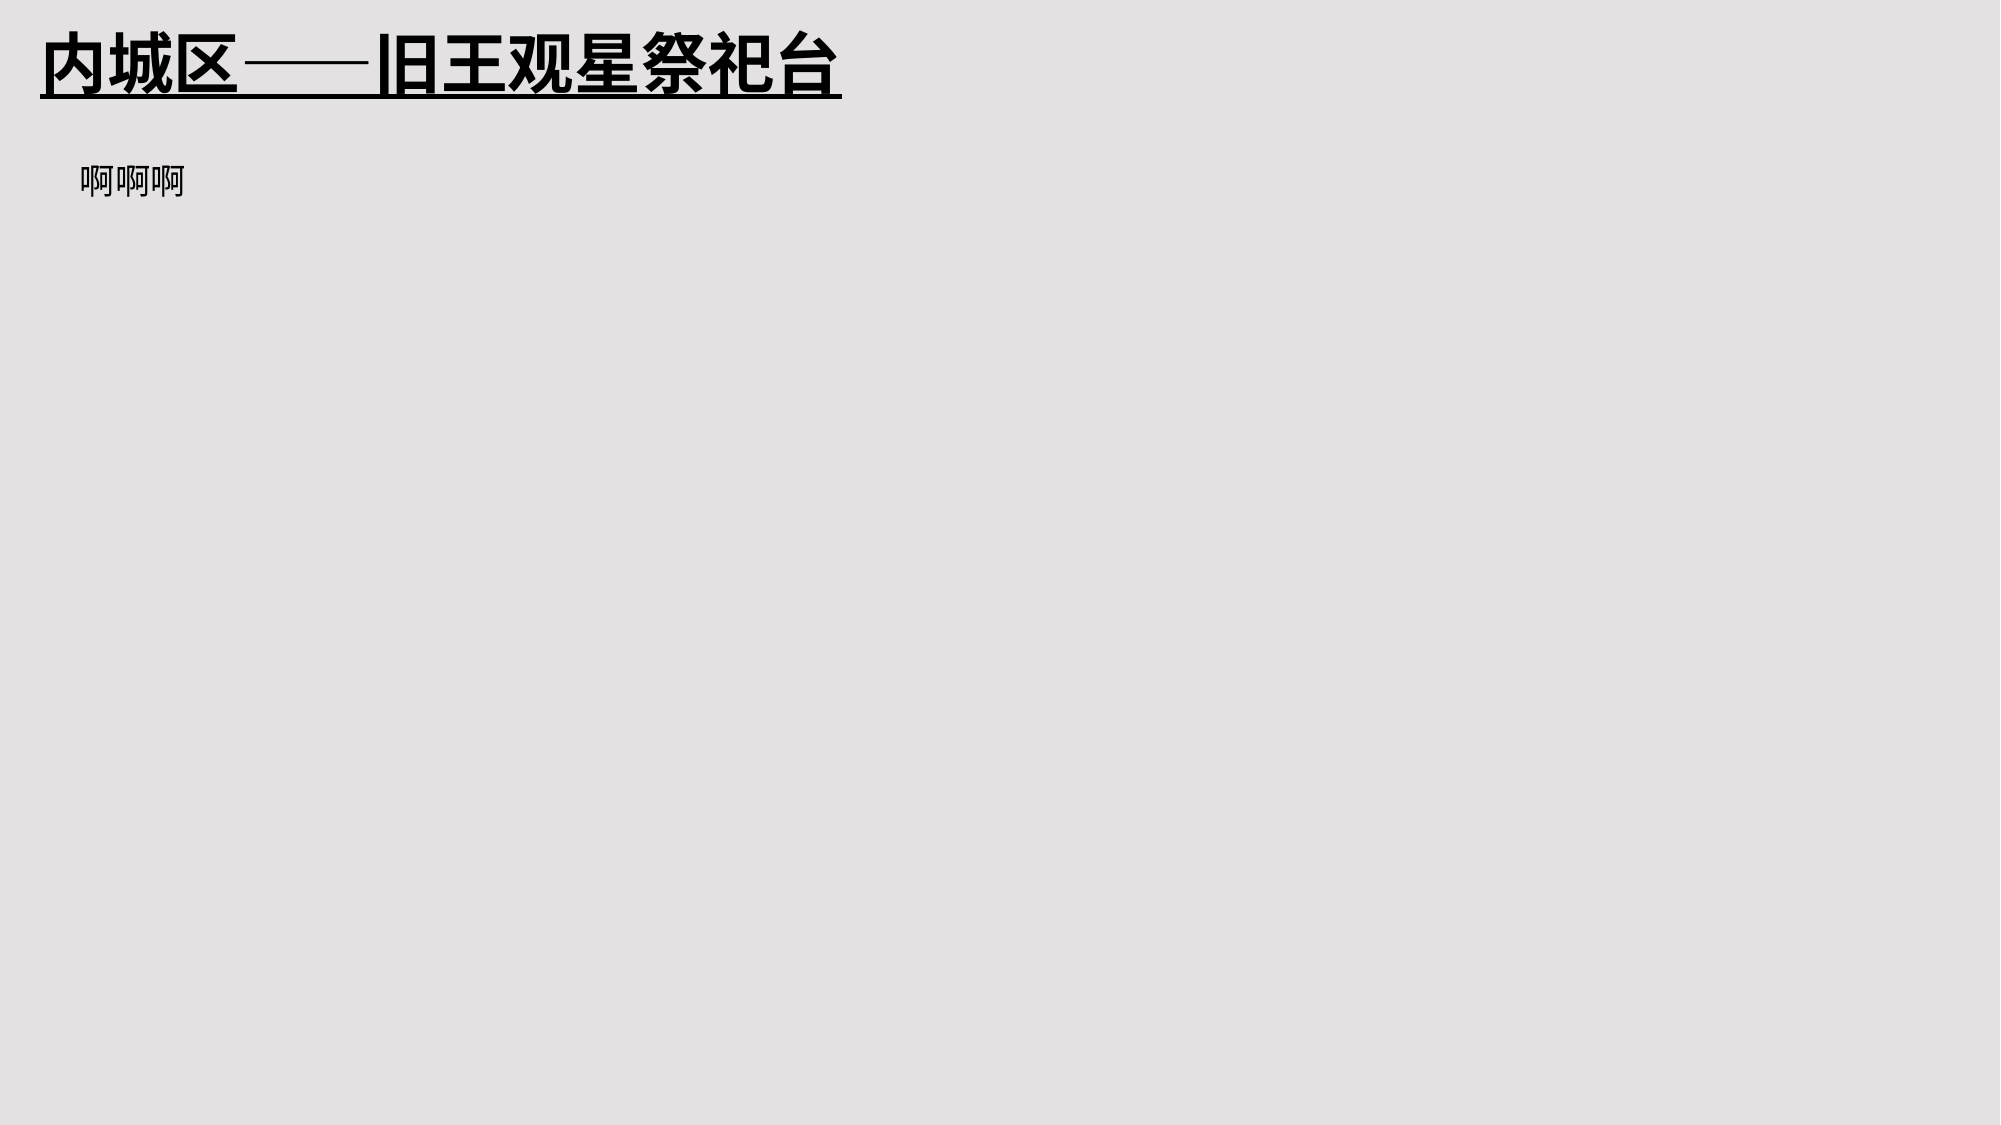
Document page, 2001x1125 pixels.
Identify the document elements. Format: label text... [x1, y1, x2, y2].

text_box 内城区——旧王观星祭祀台 [25, 14, 857, 110]
text_box 啊啊啊 [64, 151, 1297, 209]
